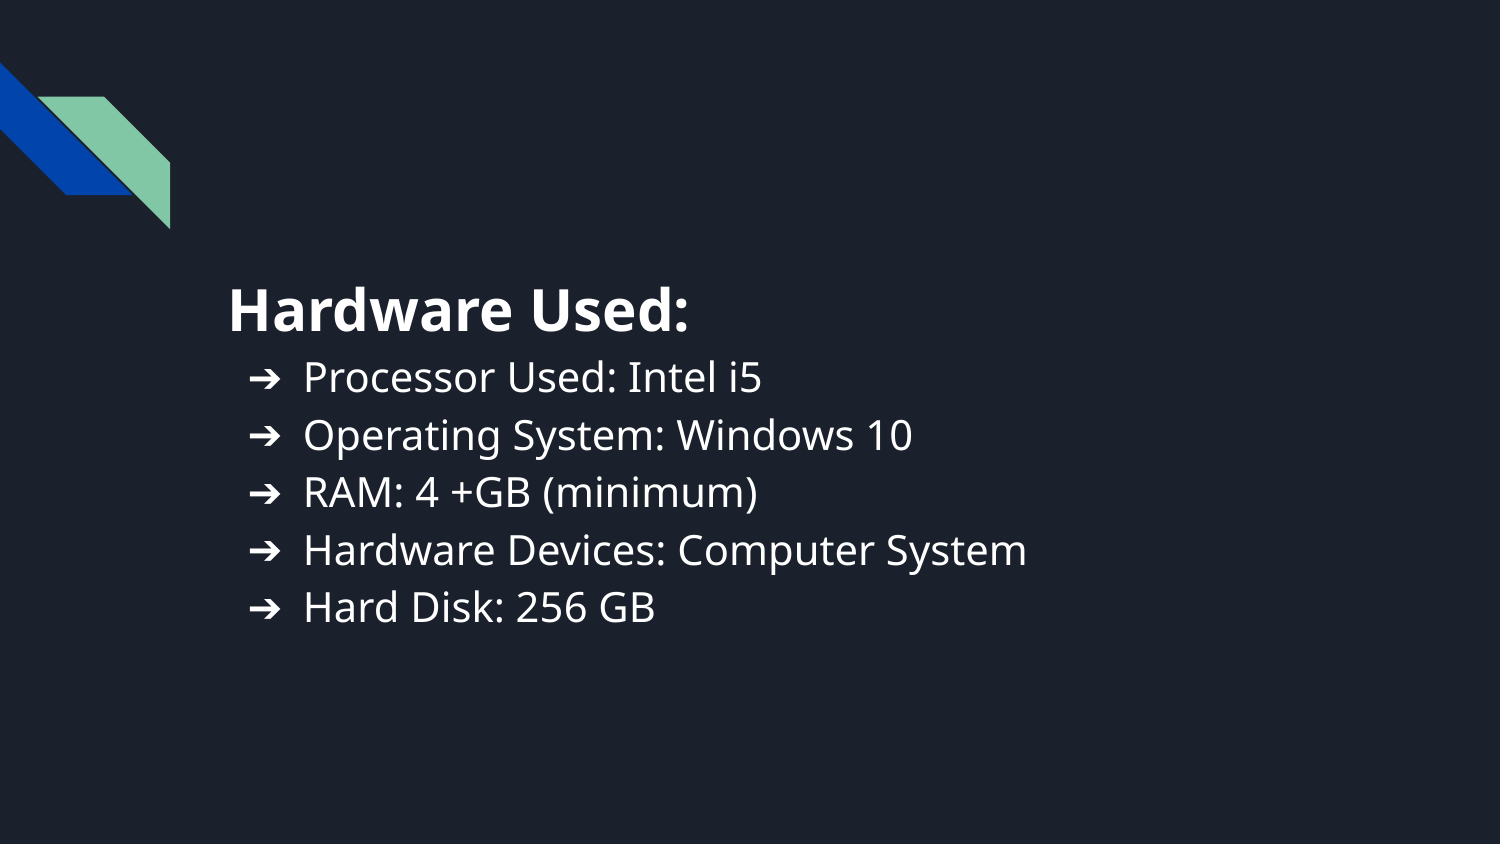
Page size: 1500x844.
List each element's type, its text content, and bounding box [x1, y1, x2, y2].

title Hardware Used: Processor Used: Intel i5 Operating System: Windows 10 RAM: 4 +GB (minimum) Hardware Devices: Computer System Hard Disk: 256 GB [212, 223, 1413, 722]
